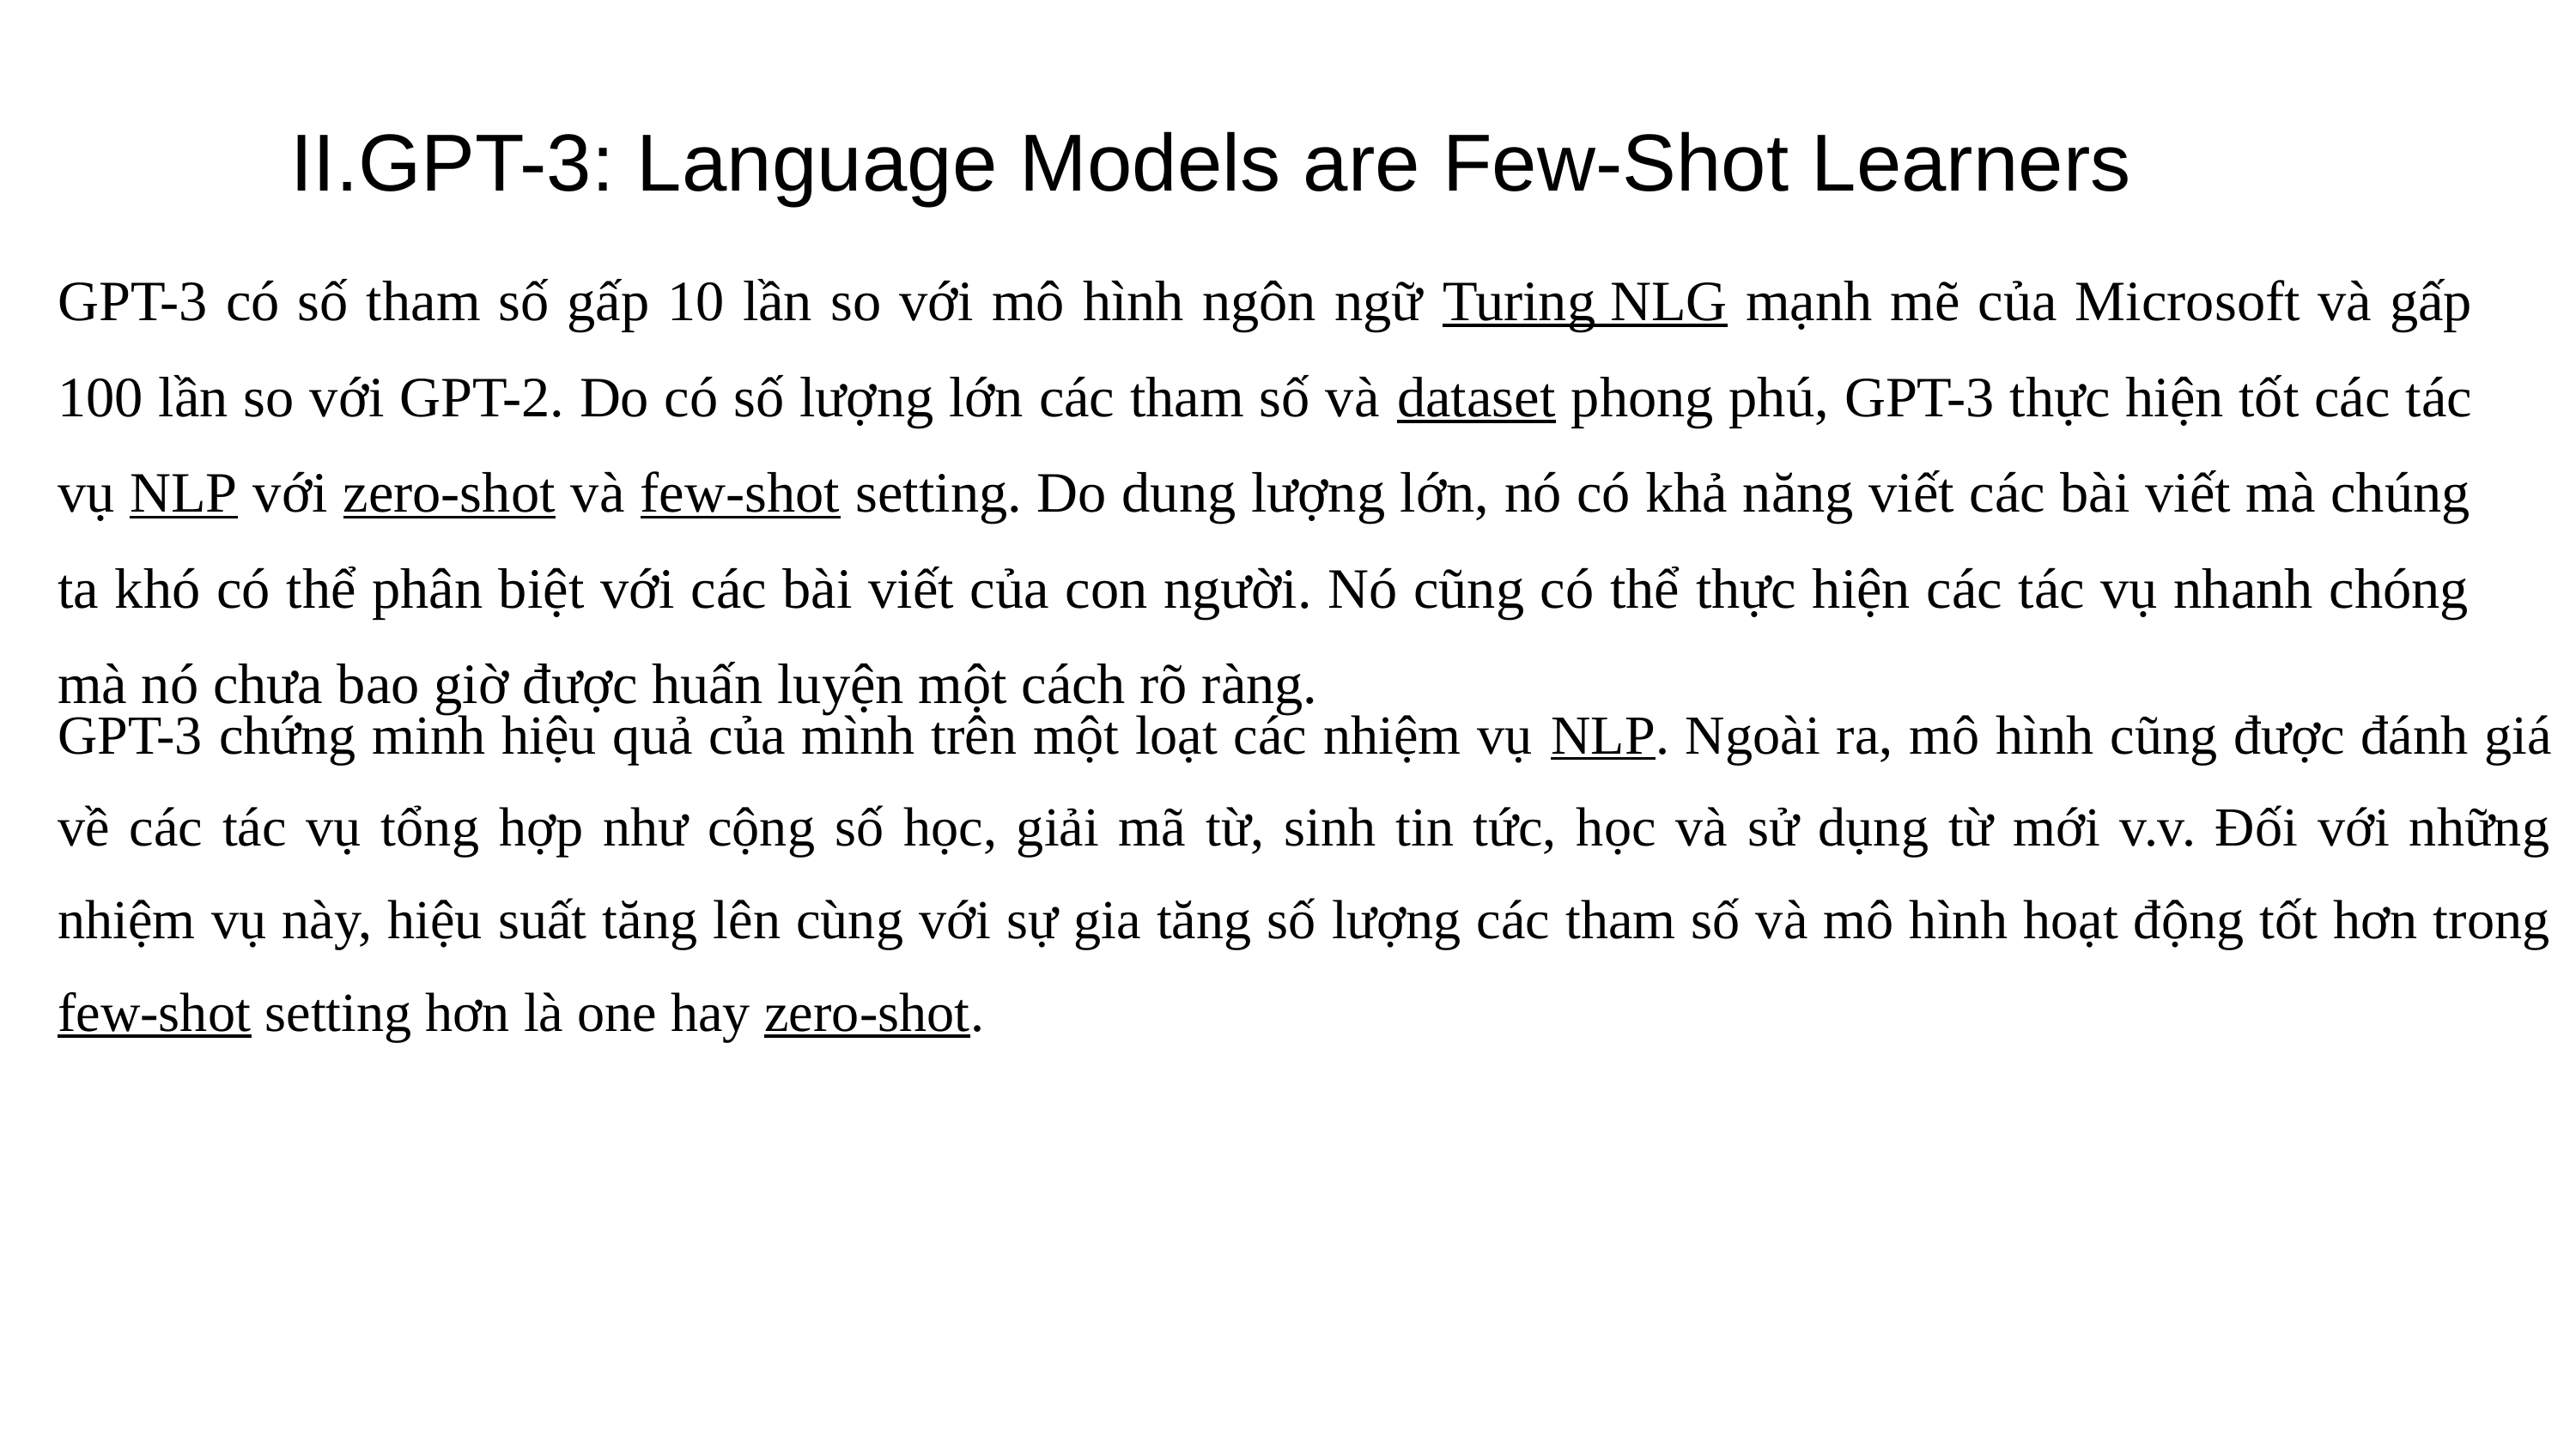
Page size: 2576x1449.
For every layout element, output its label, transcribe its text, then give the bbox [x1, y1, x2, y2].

text_box II.GPT-3: Language Models are Few-Shot Learners [33, 70, 2391, 353]
text_box GPT-3 chứng minh hiệu quả của mình trên một loạt các nhiệm vụ NLP. Ngoài ra, mô hình cũng được đánh giá về các tác vụ tổng hợp như cộng số học, giải mã từ, sinh tin tức, học và sử dụng từ mới v.v. Đối với những nhiệm vụ này, hiệu suất tăng lên cùng với sự gia tăng số lượng các tham số và mô hình hoạt động tốt hơn trong few-shot setting hơn là one hay zero-shot. [58, 672, 2554, 1043]
text_box GPT-3 có số tham số gấp 10 lần so với mô hình ngôn ngữ Turing NLG mạnh mẽ của Microsoft và gấp 100 lần so với GPT-2. Do có số lượng lớn các tham số và dataset phong phú, GPT-3 thực hiện tốt các tác vụ NLP với zero-shot và few-shot setting. Do dung lượng lớn, nó có khả năng viết các bài viết mà chúng ta khó có thể phân biệt với các bài viết của con người. Nó cũng có thể thực hiện các tác vụ nhanh chóng mà nó chưa bao giờ được huấn luyện một cách rõ ràng. [58, 236, 2474, 672]
